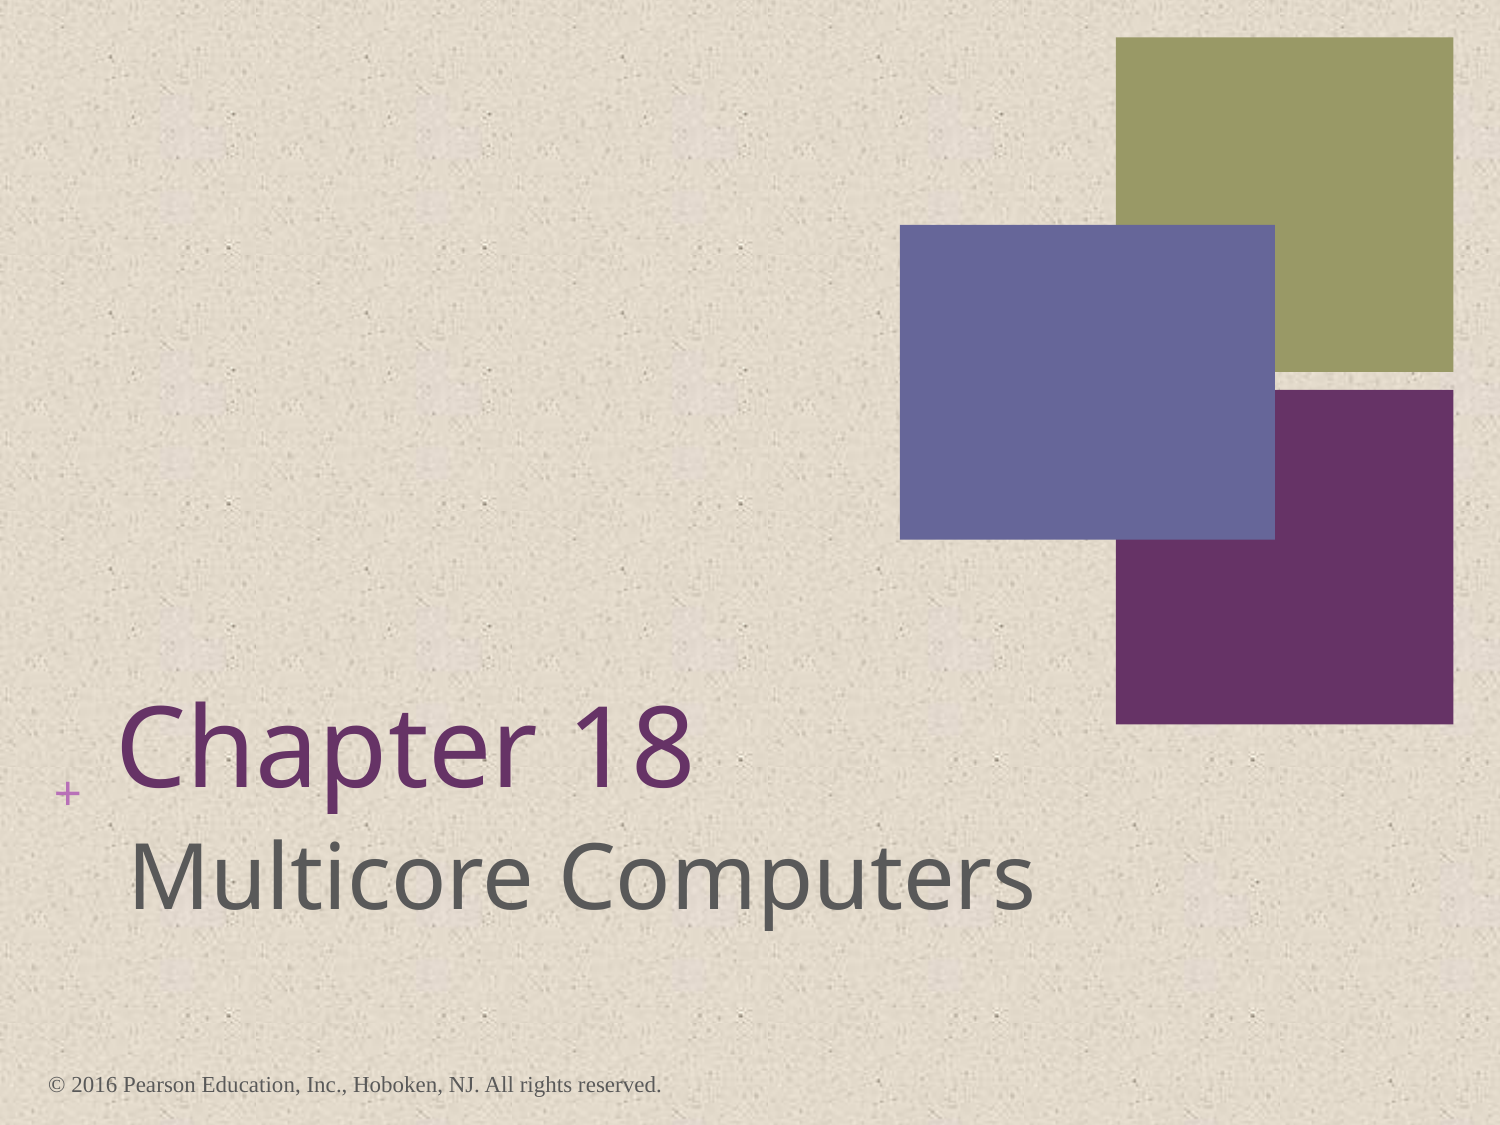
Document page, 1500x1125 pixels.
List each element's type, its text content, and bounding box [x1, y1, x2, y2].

picture [0, 0, 1500, 1125]
list Multicore Computers [112, 810, 1128, 956]
text_box [899, 224, 1275, 540]
footer © 2016 Pearson Education, Inc., Hoboken, NJ. All rights reserved. [33, 1053, 1038, 1114]
title Chapter 18 [100, 680, 1116, 818]
